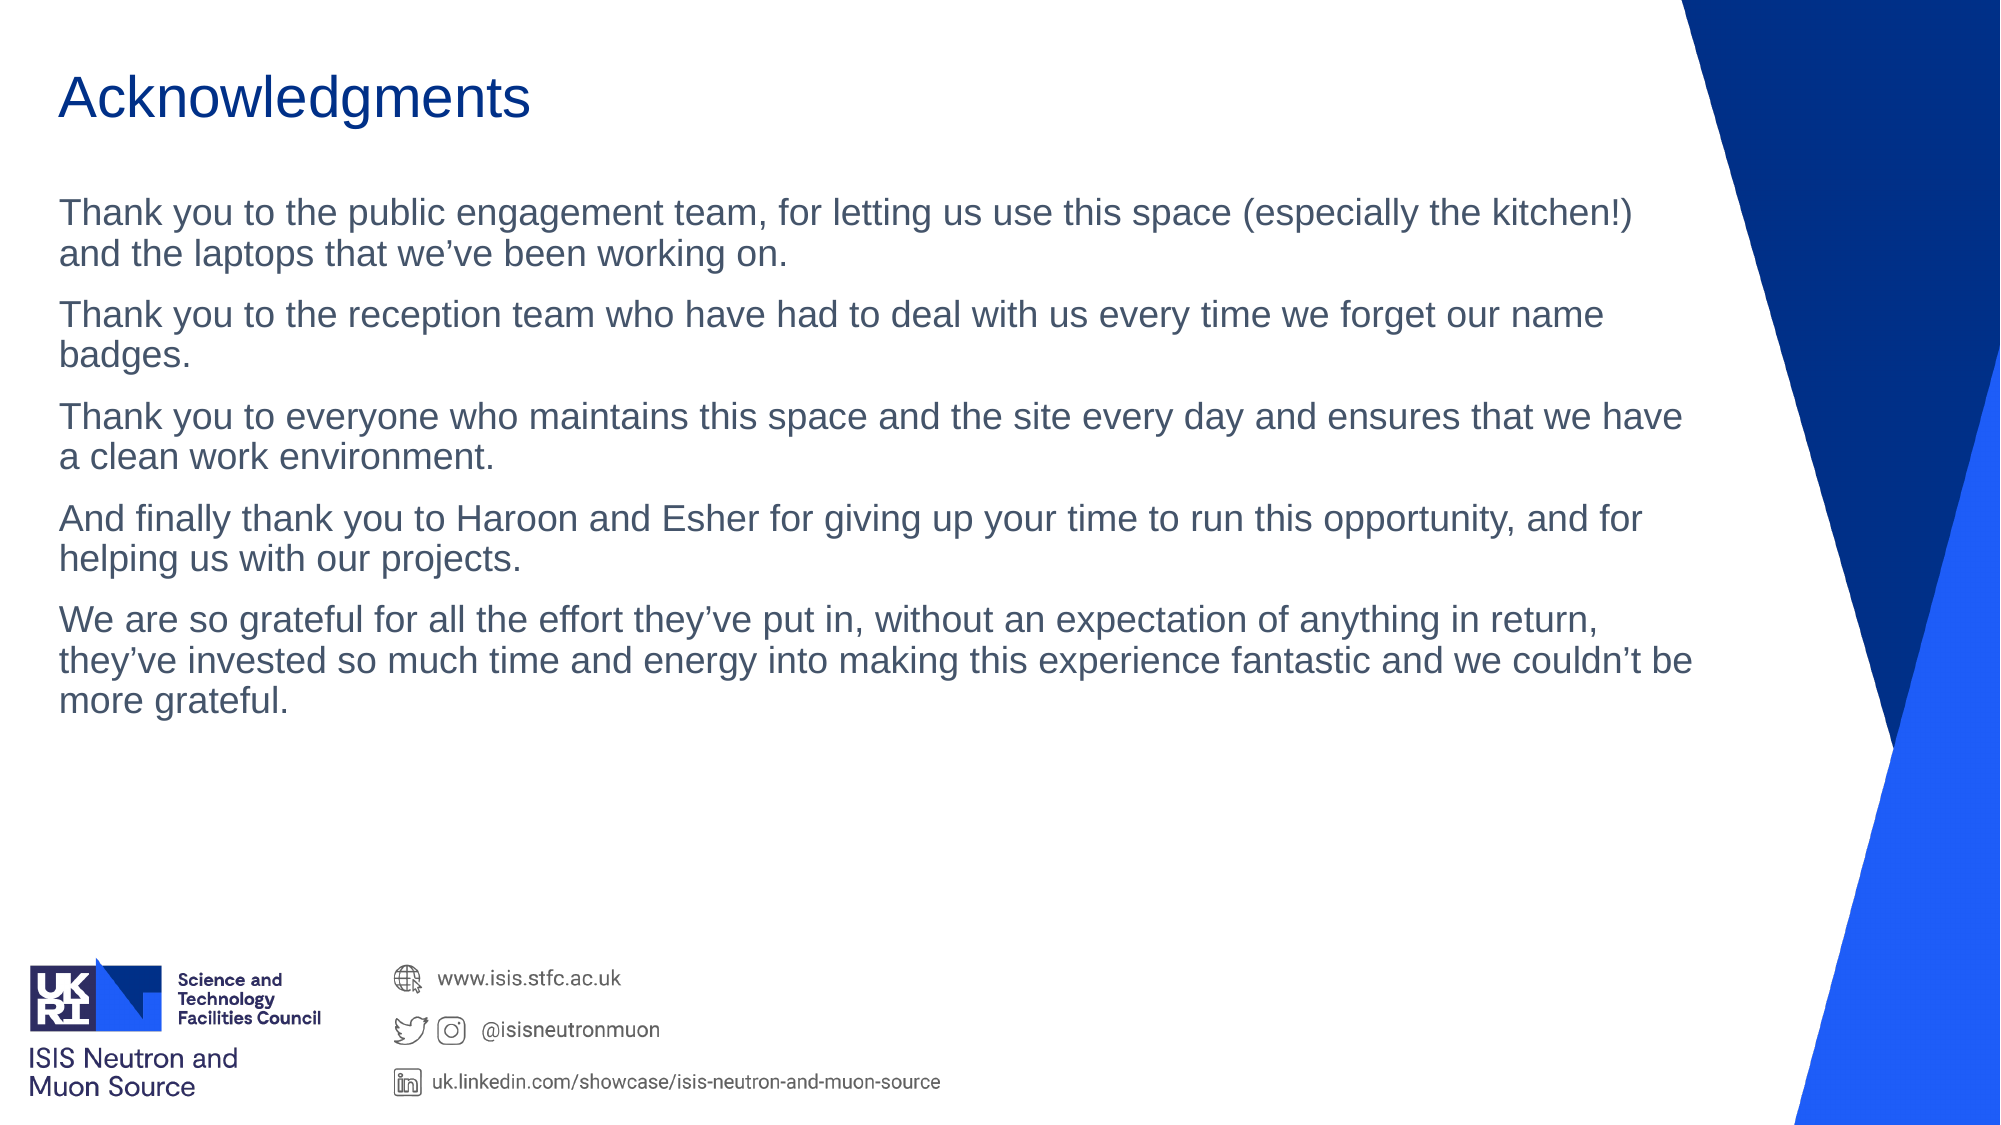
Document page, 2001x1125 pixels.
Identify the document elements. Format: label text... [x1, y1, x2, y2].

title Acknowledgments [43, 59, 1000, 155]
picture [0, 0, 2000, 1125]
list Thank you to the public engagement team, for letting us use this space (especially the kitchen!) and the laptops that we’ve been working on. Thank you to the reception team who have had to deal with us every time we forget our name badges. Thank you to everyone who maintains this space and the site every day and ensures that we have a clean work environment. And finally thank you to Haroon and Esher for giving up your time to run this opportunity, and for helping us with our projects. We are so grateful for all the effort they’ve put in, without an expectation of anything in return, they’ve invested so much time and energy into making this experience fantastic and we couldn’t be more grateful. [43, 185, 1720, 1021]
